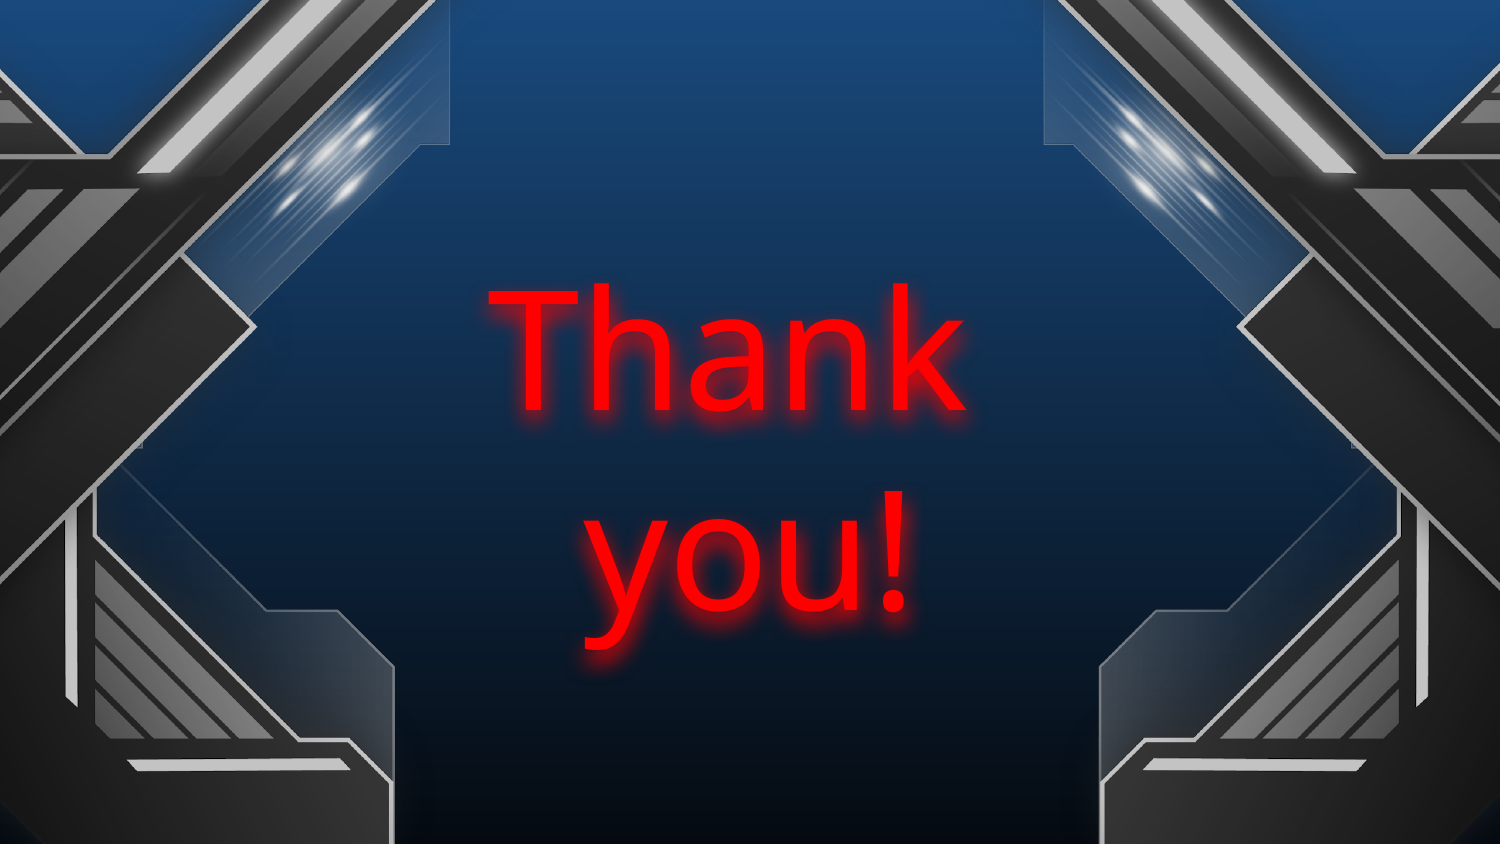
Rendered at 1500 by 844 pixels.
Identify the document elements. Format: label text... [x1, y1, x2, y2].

picture [933, 0, 1500, 844]
picture [0, 0, 559, 844]
title Thank you! [564, 229, 928, 667]
